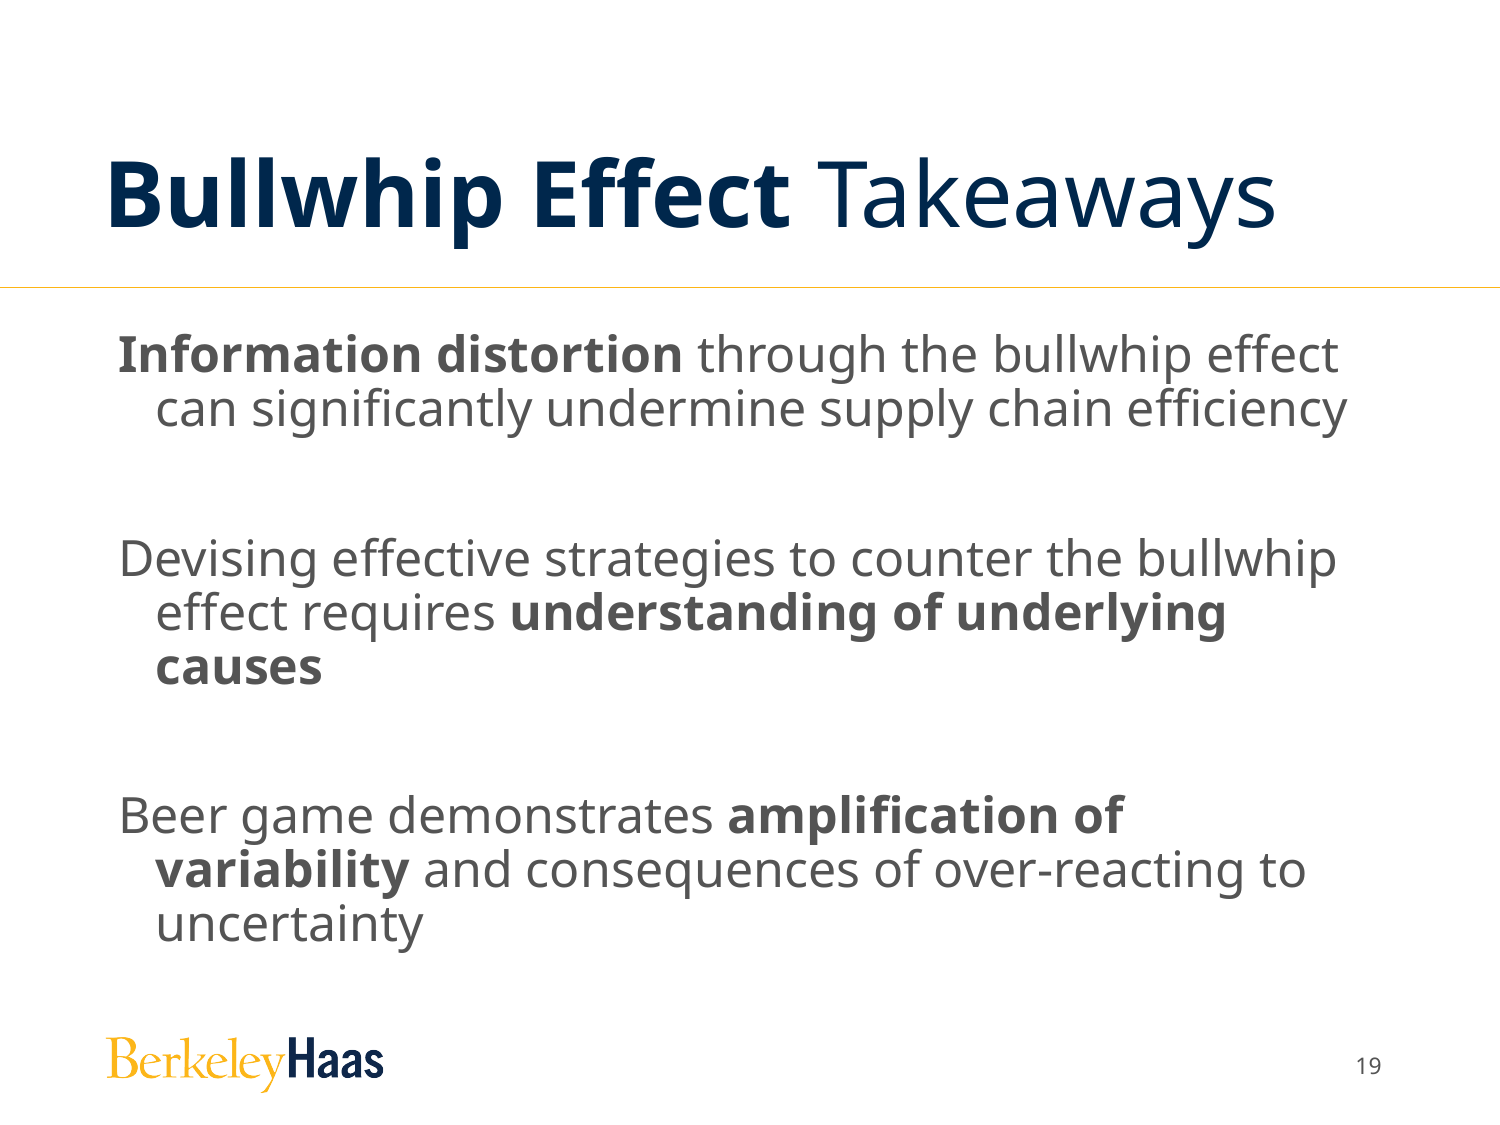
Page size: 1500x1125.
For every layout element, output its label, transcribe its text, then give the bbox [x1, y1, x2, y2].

picture [103, 1034, 388, 1097]
slide_number 18 [1270, 1037, 1397, 1098]
title Bullwhip Effect Takeaways [103, 59, 1397, 278]
list Information distortion through the bullwhip effect can significantly undermine supply chain efficiency Devising effective strategies to counter the bullwhip effect requires understanding of underlying causes Beer game demonstrates amplification of variability and consequences of over-reacting to uncertainty [103, 299, 1397, 1014]
